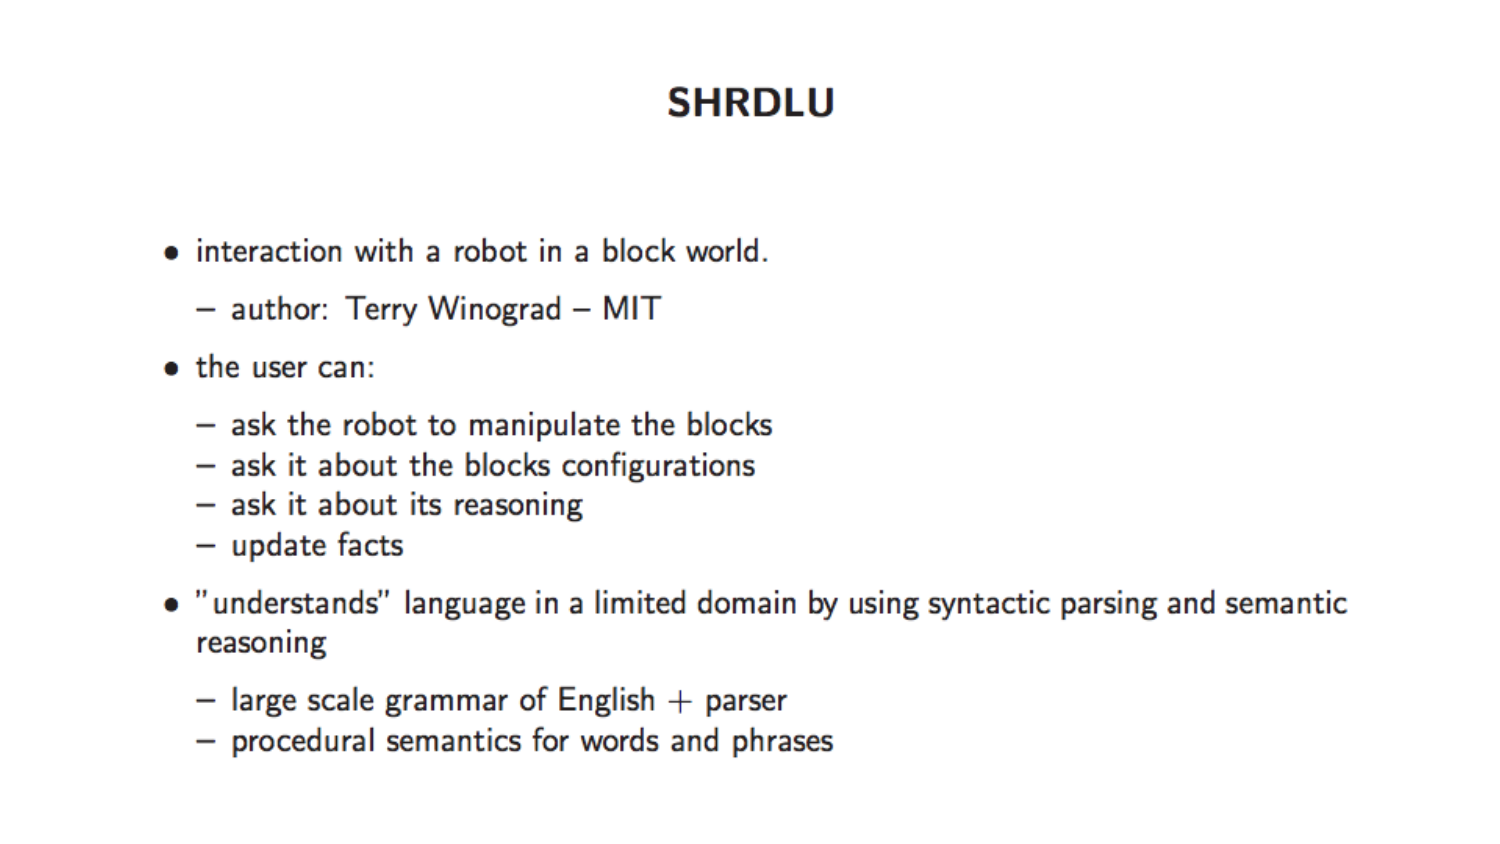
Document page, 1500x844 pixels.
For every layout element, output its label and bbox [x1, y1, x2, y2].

picture [138, 42, 1368, 803]
